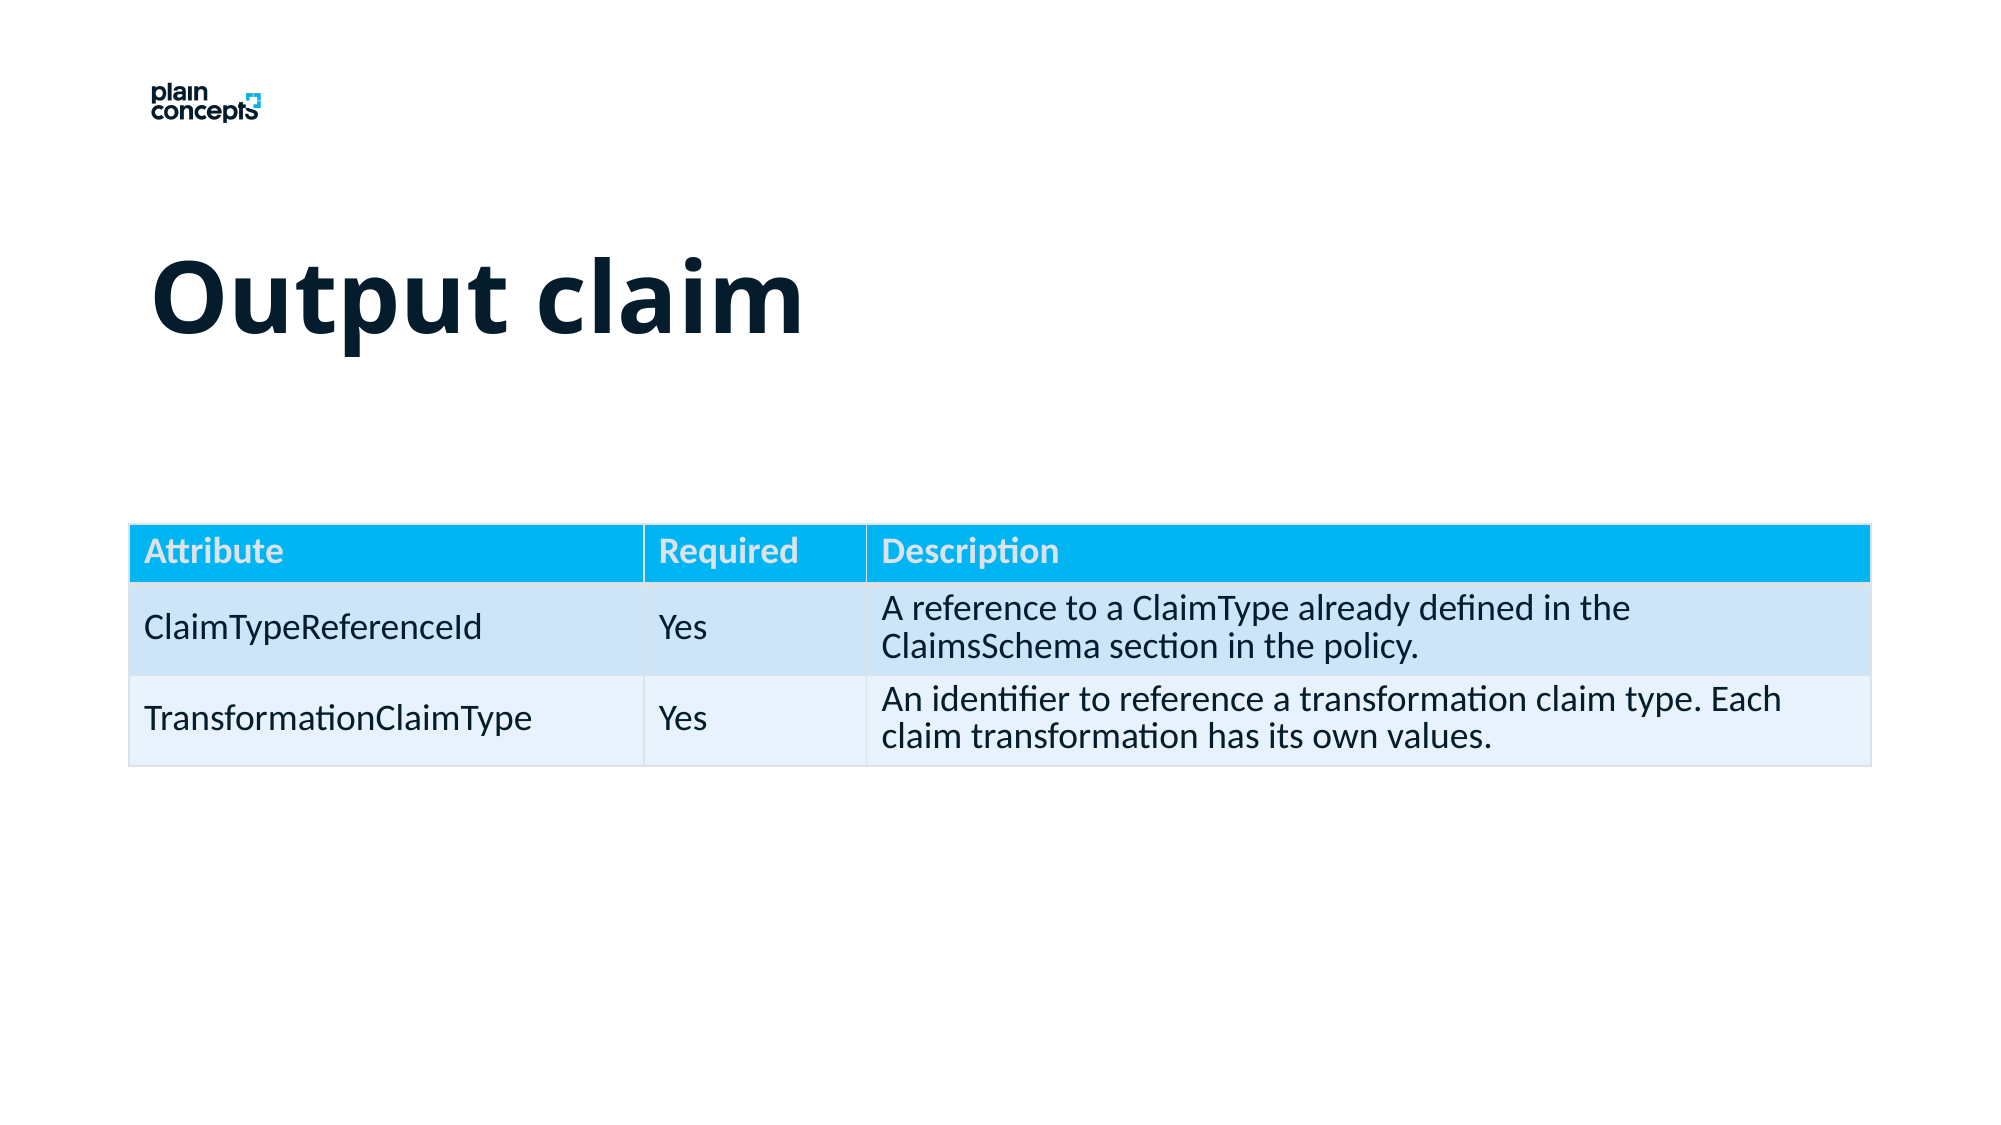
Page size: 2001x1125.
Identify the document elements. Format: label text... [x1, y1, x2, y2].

table_cell Yes [645, 676, 866, 765]
table_cell A reference to a ClaimType already defined in the ClaimsSchema section in the policy. [867, 588, 1870, 675]
table_header Attribute [130, 525, 643, 582]
table_cell Yes [645, 588, 866, 675]
table_cell ClaimTypeReferenceId [130, 588, 643, 675]
table_header Description [867, 525, 1870, 582]
table_cell An identifier to reference a transformation claim type. Each claim transformation has its own values. [867, 676, 1870, 765]
list Output claim [149, 247, 1827, 330]
table_cell TransformationClaimType [130, 676, 643, 765]
table_header Required [645, 525, 866, 582]
picture [124, 58, 288, 147]
